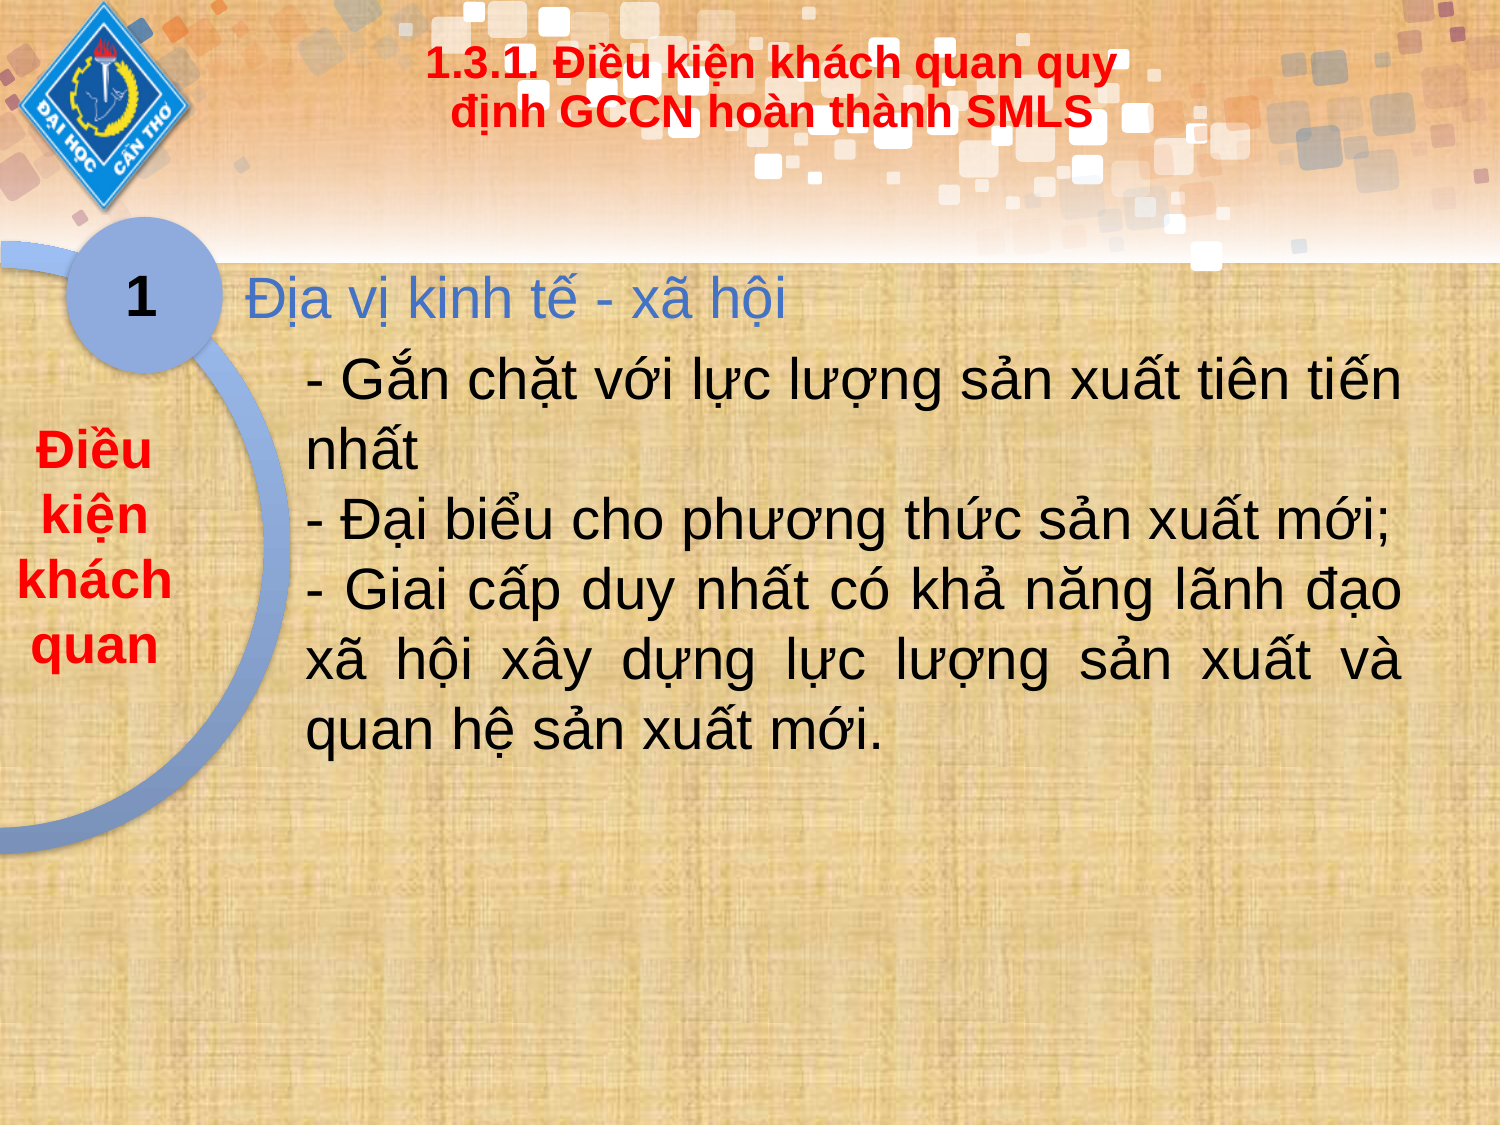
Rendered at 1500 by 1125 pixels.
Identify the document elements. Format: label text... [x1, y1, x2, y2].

text_box [16, 0, 193, 215]
title 1.3.1. Điều kiện khách quan quy định GCCN hoàn thành SMLS [370, 20, 1175, 156]
picture [0, 263, 1500, 1125]
text_box - Gắn chặt với lực lượng sản xuất tiên tiến nhất - Đại biểu cho phương thức sản xuất mới; - Giai cấp duy nhất có khả năng lãnh đạo xã hội xây dựng lực lượng sản xuất và quan hệ sản xuất mới. [1298, 333, 1419, 769]
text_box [0, 216, 1298, 855]
